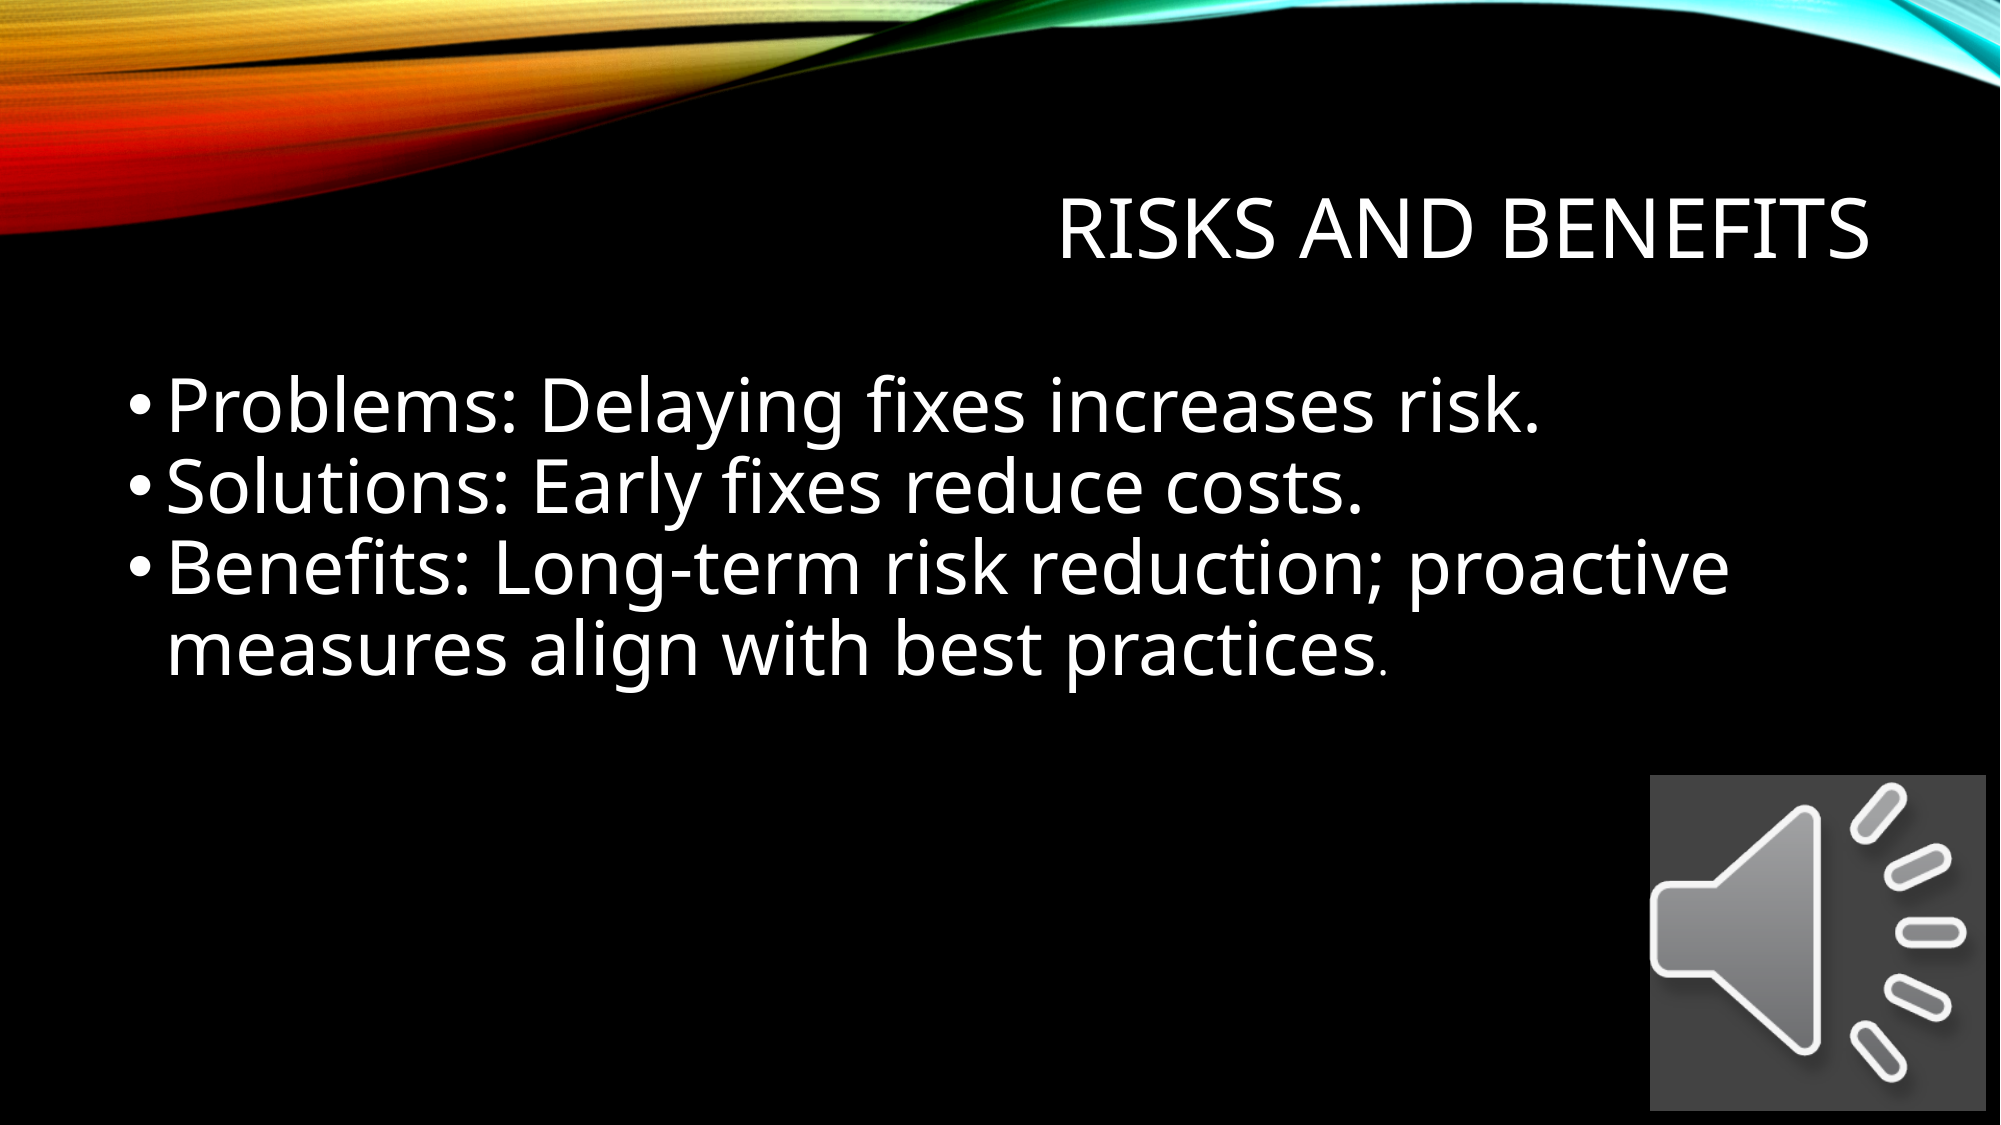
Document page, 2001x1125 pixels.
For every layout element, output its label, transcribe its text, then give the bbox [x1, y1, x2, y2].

picture [0, 0, 2000, 237]
picture [1648, 773, 1987, 1112]
list Problems: Delaying fixes increases risk. Solutions: Early fixes reduce costs. Benefits: Long-term risk reduction; proactive measures align with best practices. [112, 360, 1888, 1021]
title RISKS AND BENEFITS [474, 125, 1888, 338]
